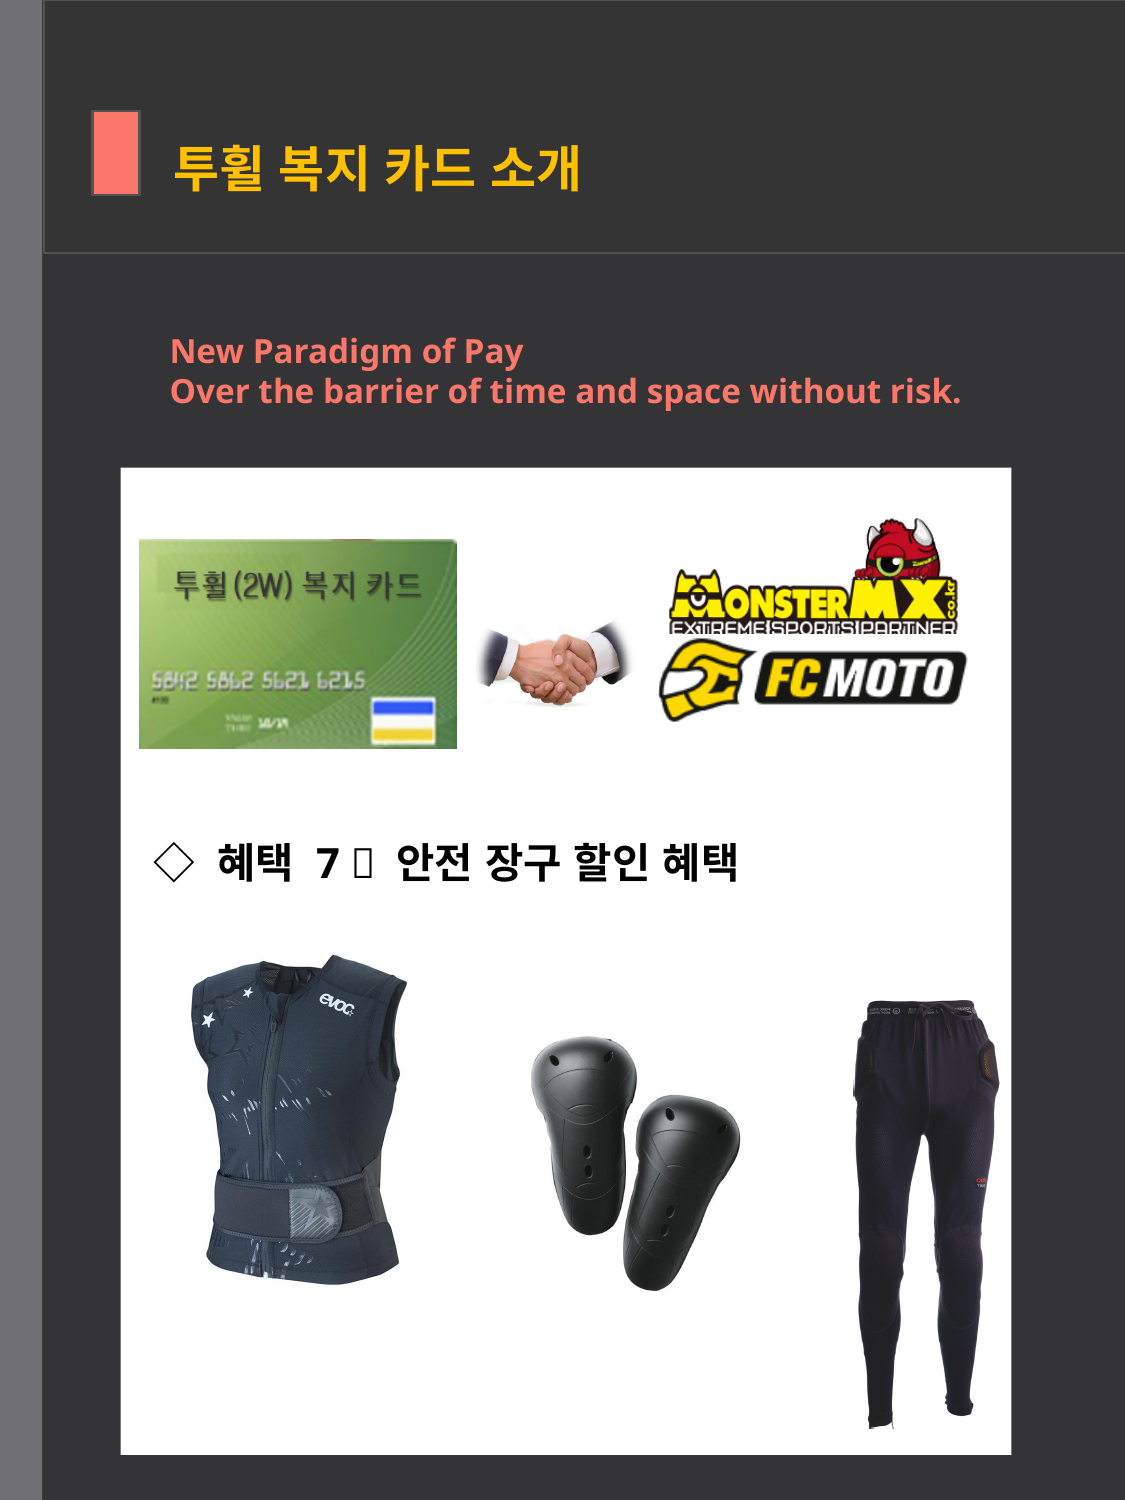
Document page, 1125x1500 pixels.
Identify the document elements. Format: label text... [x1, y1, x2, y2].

picture [474, 613, 636, 708]
text_box [91, 110, 141, 196]
picture [139, 539, 458, 750]
text_box New Paradigm of Pay Over the barrier of time and space without risk. [154, 322, 978, 418]
picture [657, 514, 971, 726]
text_box ◇ 혜택 7  안전 장구 할인 혜택 [138, 829, 907, 895]
text_box 투휠 복지 카드 소개 [158, 130, 599, 206]
picture [471, 1004, 790, 1323]
text_box [120, 467, 1012, 1455]
picture [188, 952, 409, 1286]
picture [853, 999, 1000, 1429]
text_box [43, 0, 1125, 254]
